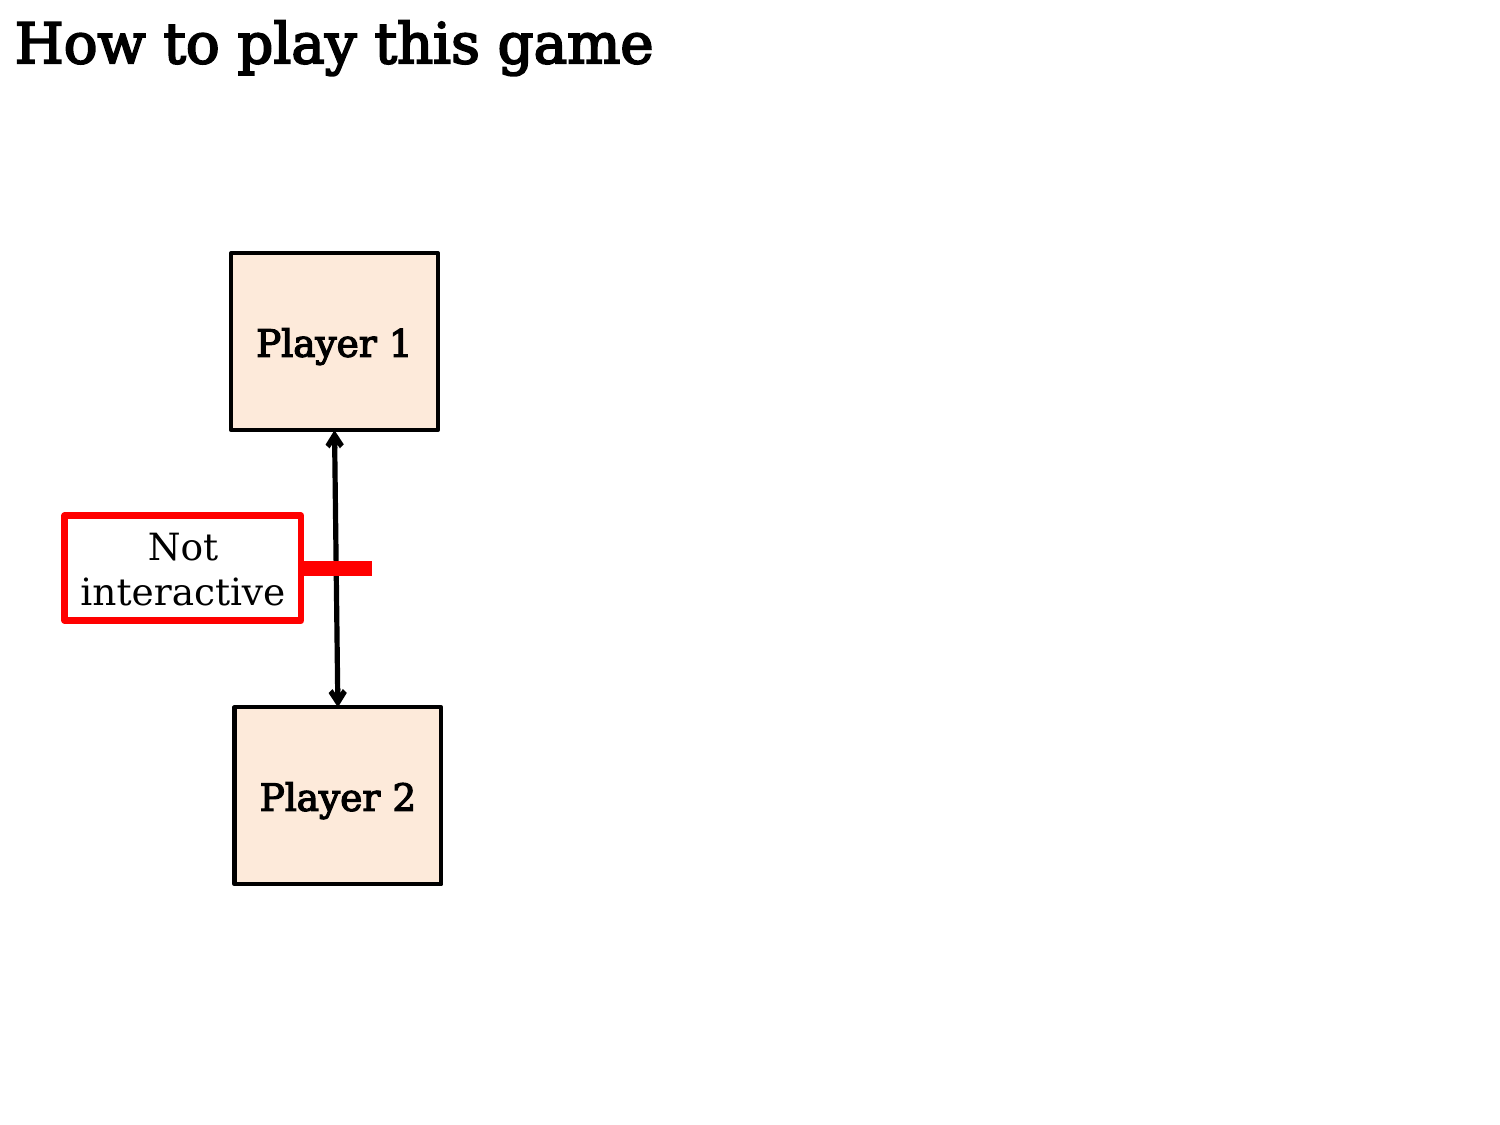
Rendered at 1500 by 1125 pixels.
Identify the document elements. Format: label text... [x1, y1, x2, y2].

text_box Player 1 [229, 251, 440, 432]
text_box How to play this game [0, 0, 910, 82]
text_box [334, 578, 339, 708]
text_box Player 2 [232, 705, 443, 886]
text_box Not interactive [64, 515, 302, 621]
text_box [334, 429, 339, 568]
